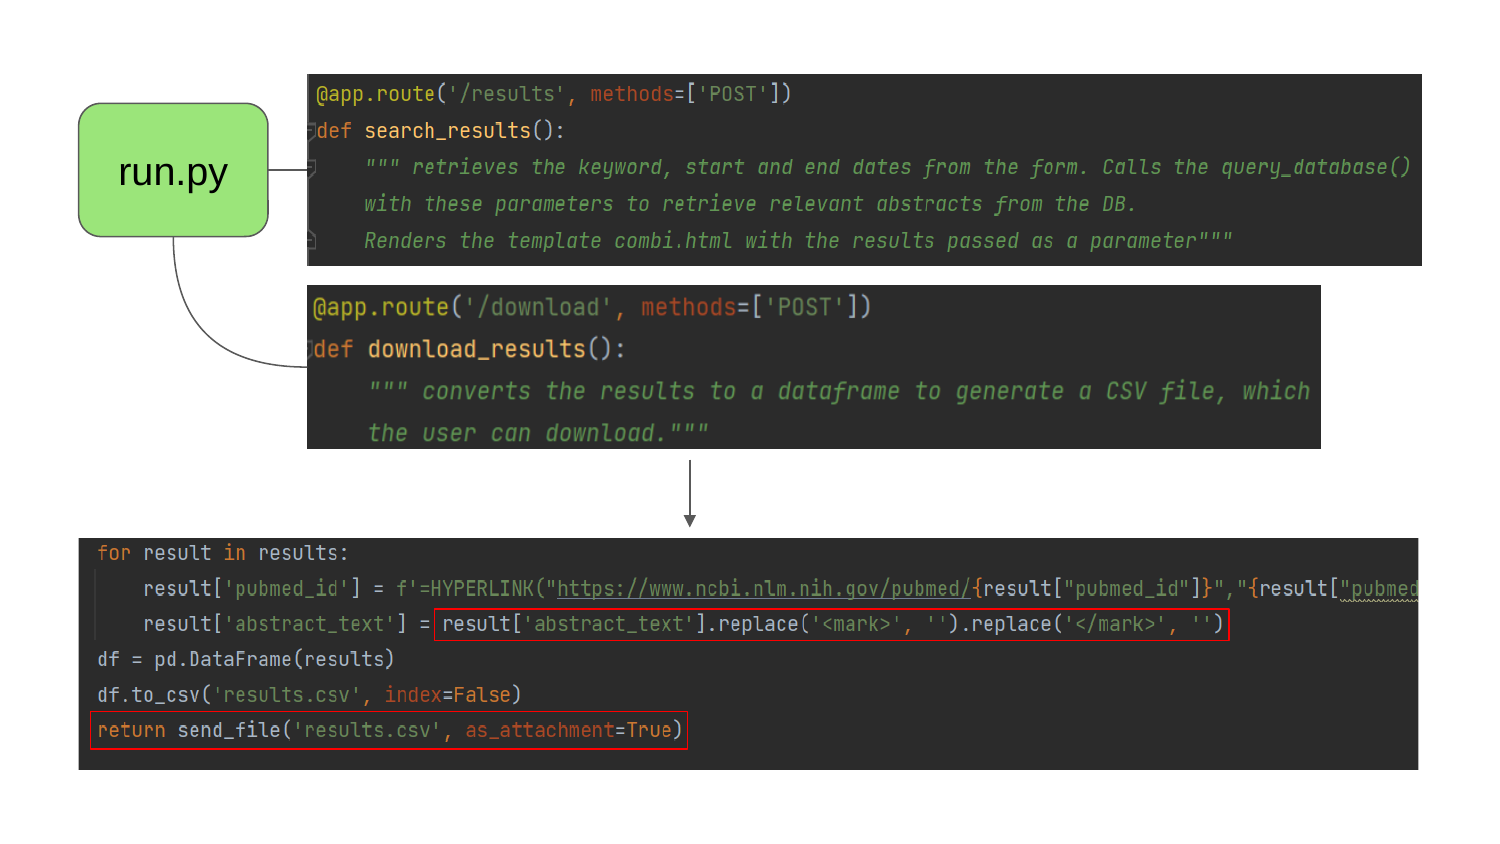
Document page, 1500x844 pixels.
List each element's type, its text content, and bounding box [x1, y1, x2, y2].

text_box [174, 234, 306, 370]
picture [78, 538, 1419, 770]
picture [306, 74, 1422, 266]
picture [306, 285, 1322, 449]
text_box run.py [78, 103, 268, 237]
